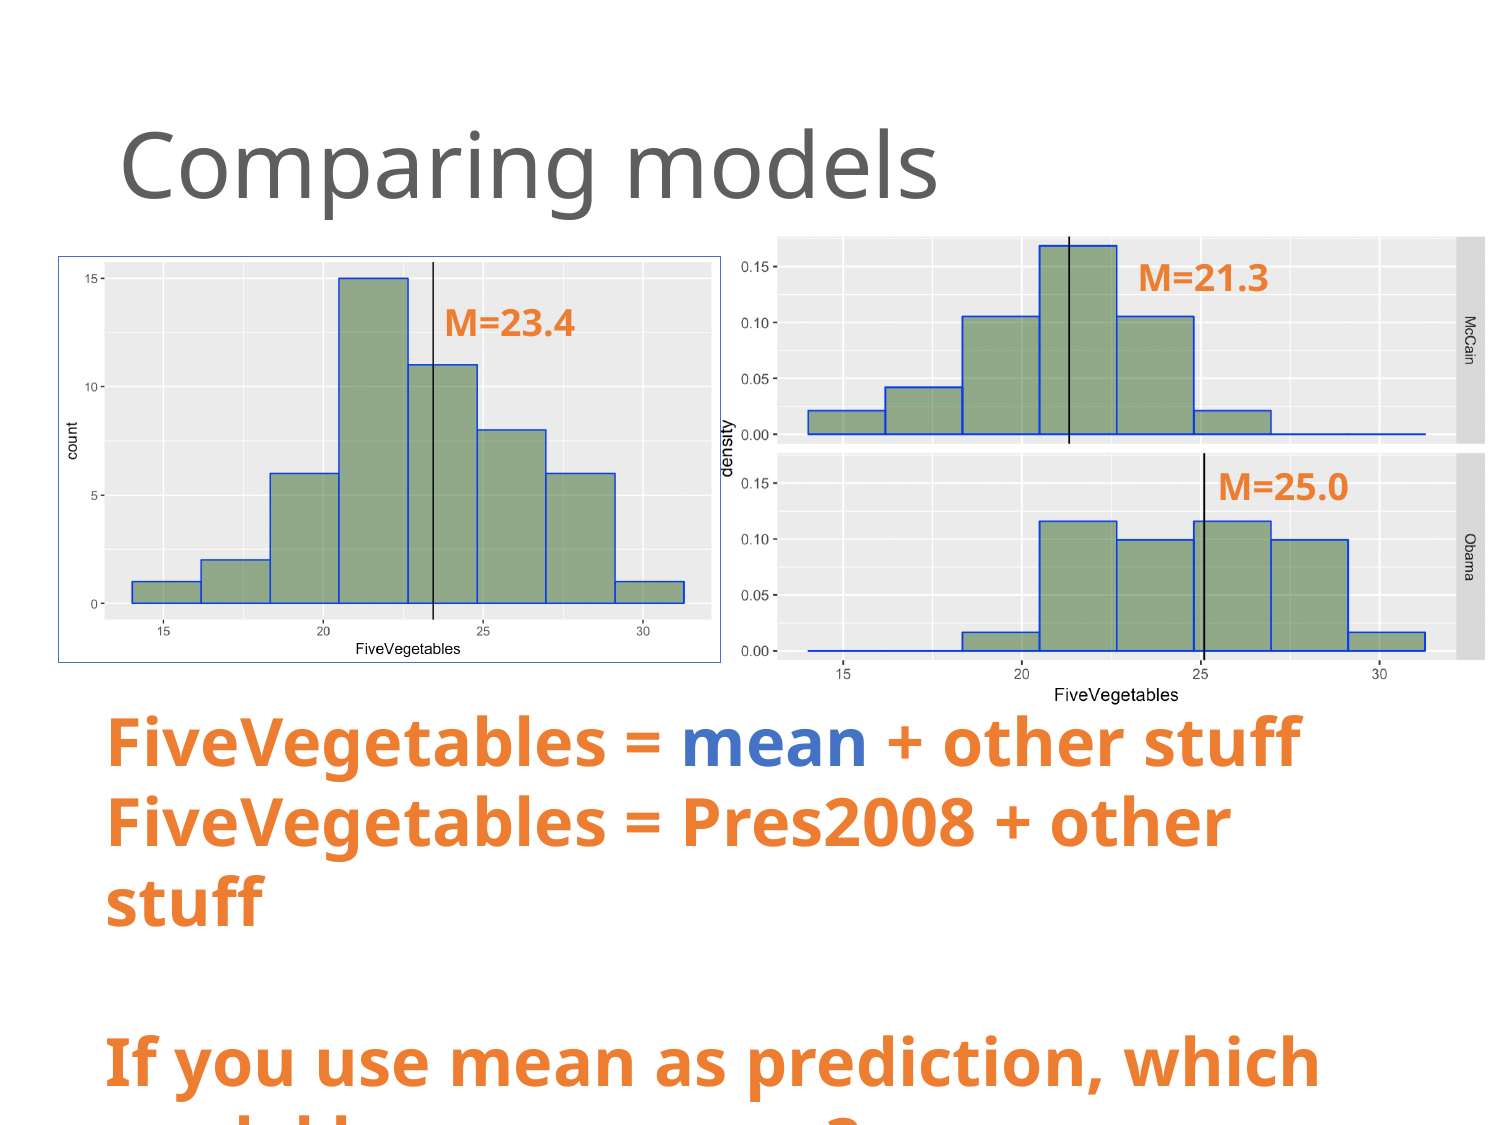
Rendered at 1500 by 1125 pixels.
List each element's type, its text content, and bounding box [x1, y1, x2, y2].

title Comparing models [103, 59, 1397, 255]
picture [58, 225, 1500, 716]
text_box FiveVegetables = mean + other stuff FiveVegetables = Pres2008 + other stuff If you use mean as prediction, which model has more error? [91, 692, 1409, 1125]
